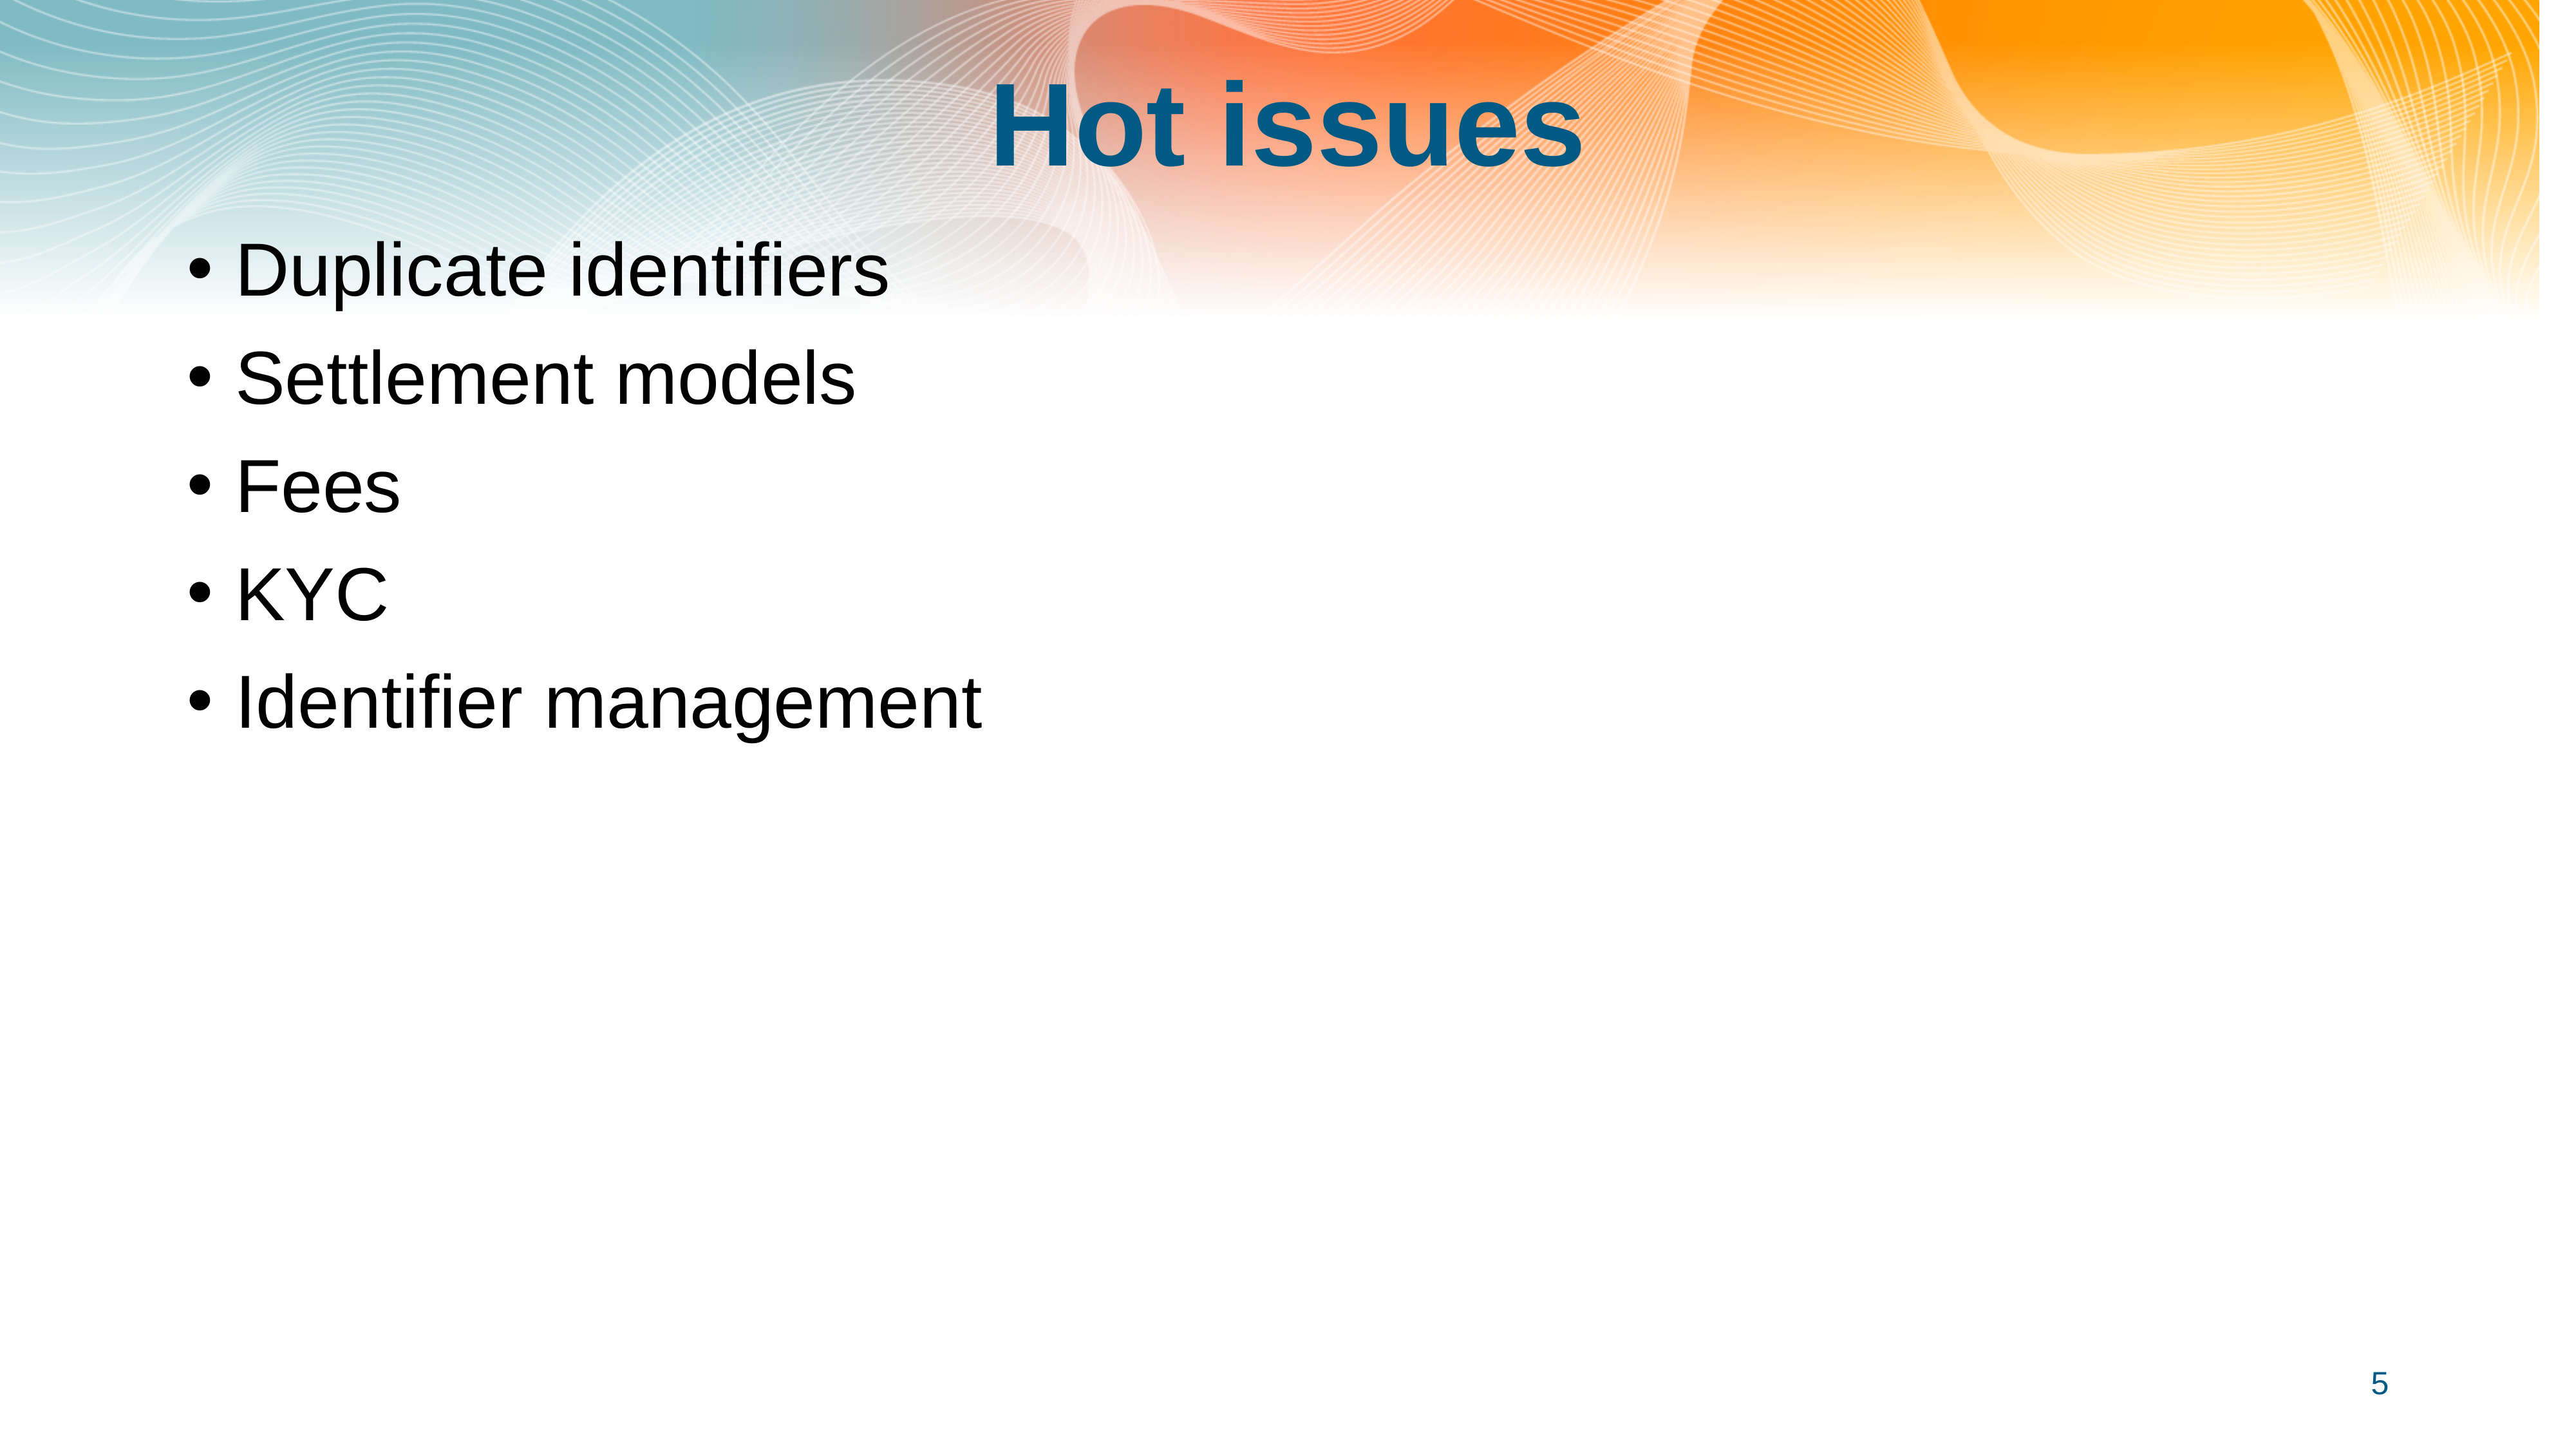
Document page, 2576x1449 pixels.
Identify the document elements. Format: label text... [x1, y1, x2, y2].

picture [0, 0, 2540, 1417]
list Duplicate identifiers Settlement models Fees KYC Identifier management [177, 226, 2399, 1305]
slide_number 5 [1819, 1343, 2399, 1421]
title Hot issues [60, 48, 2516, 207]
